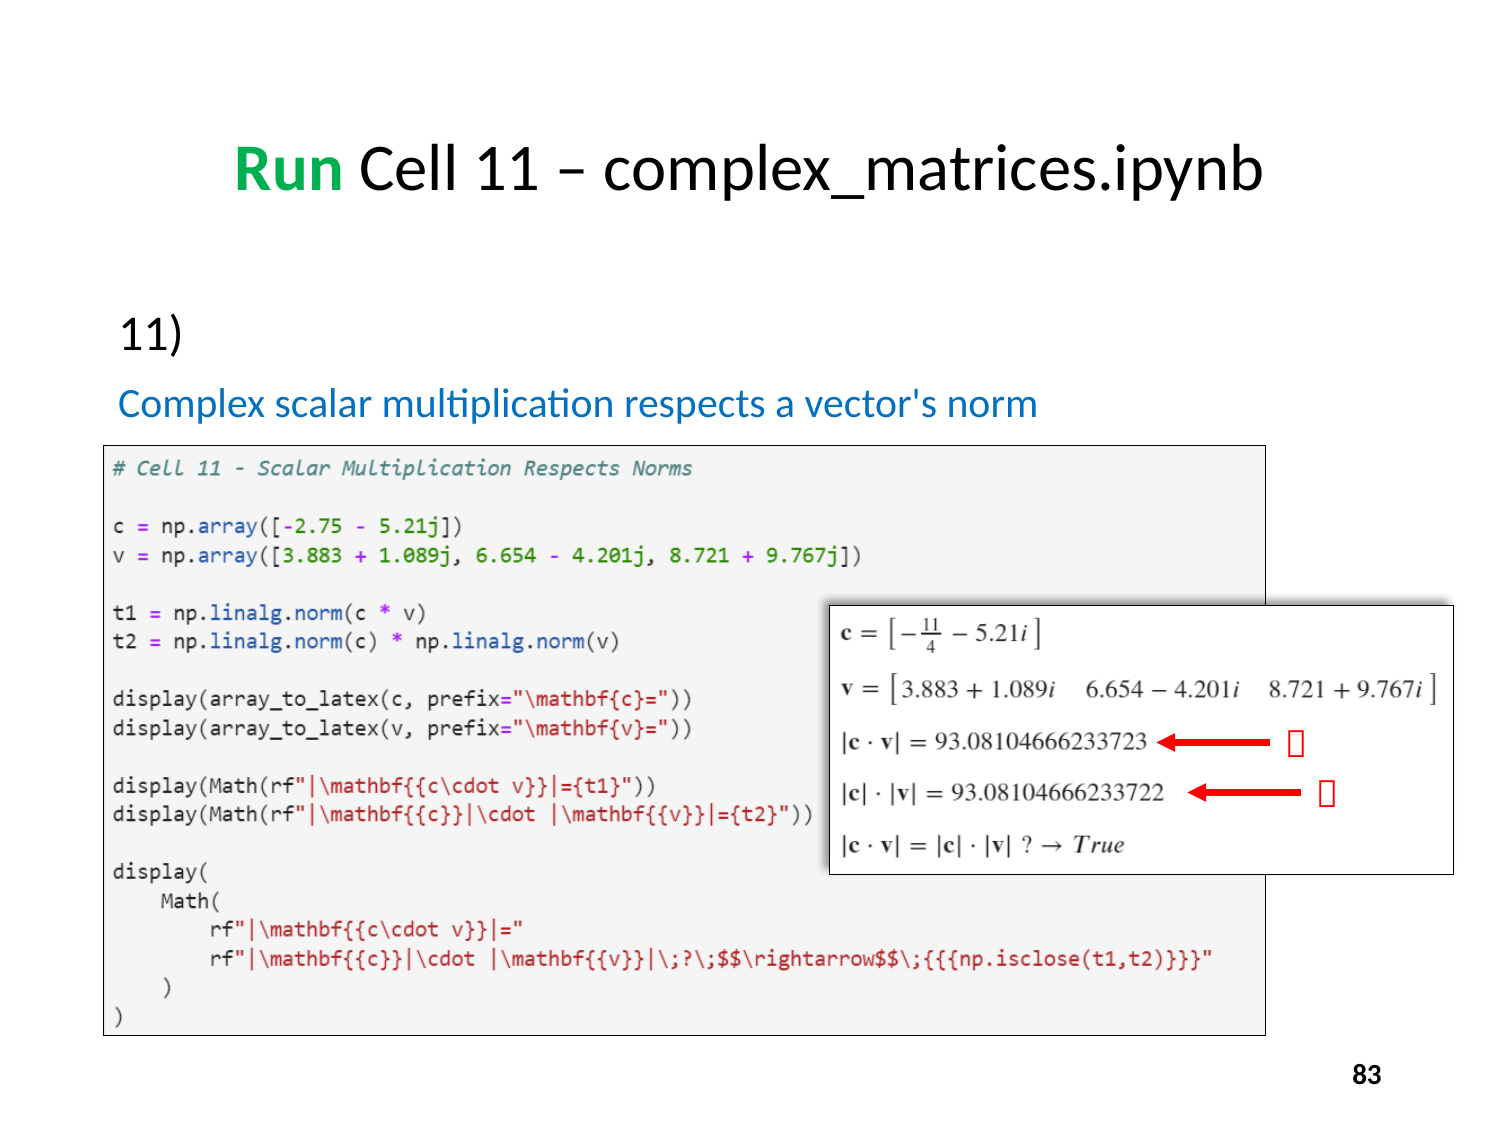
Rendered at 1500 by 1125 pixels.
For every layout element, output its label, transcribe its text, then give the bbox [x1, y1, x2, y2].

slide_number 83 [1059, 1042, 1397, 1103]
title Run Cell 11 – complex_matrices.ipynb [103, 59, 1397, 278]
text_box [1187, 762, 1364, 823]
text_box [1156, 712, 1333, 773]
picture [103, 445, 1454, 1036]
